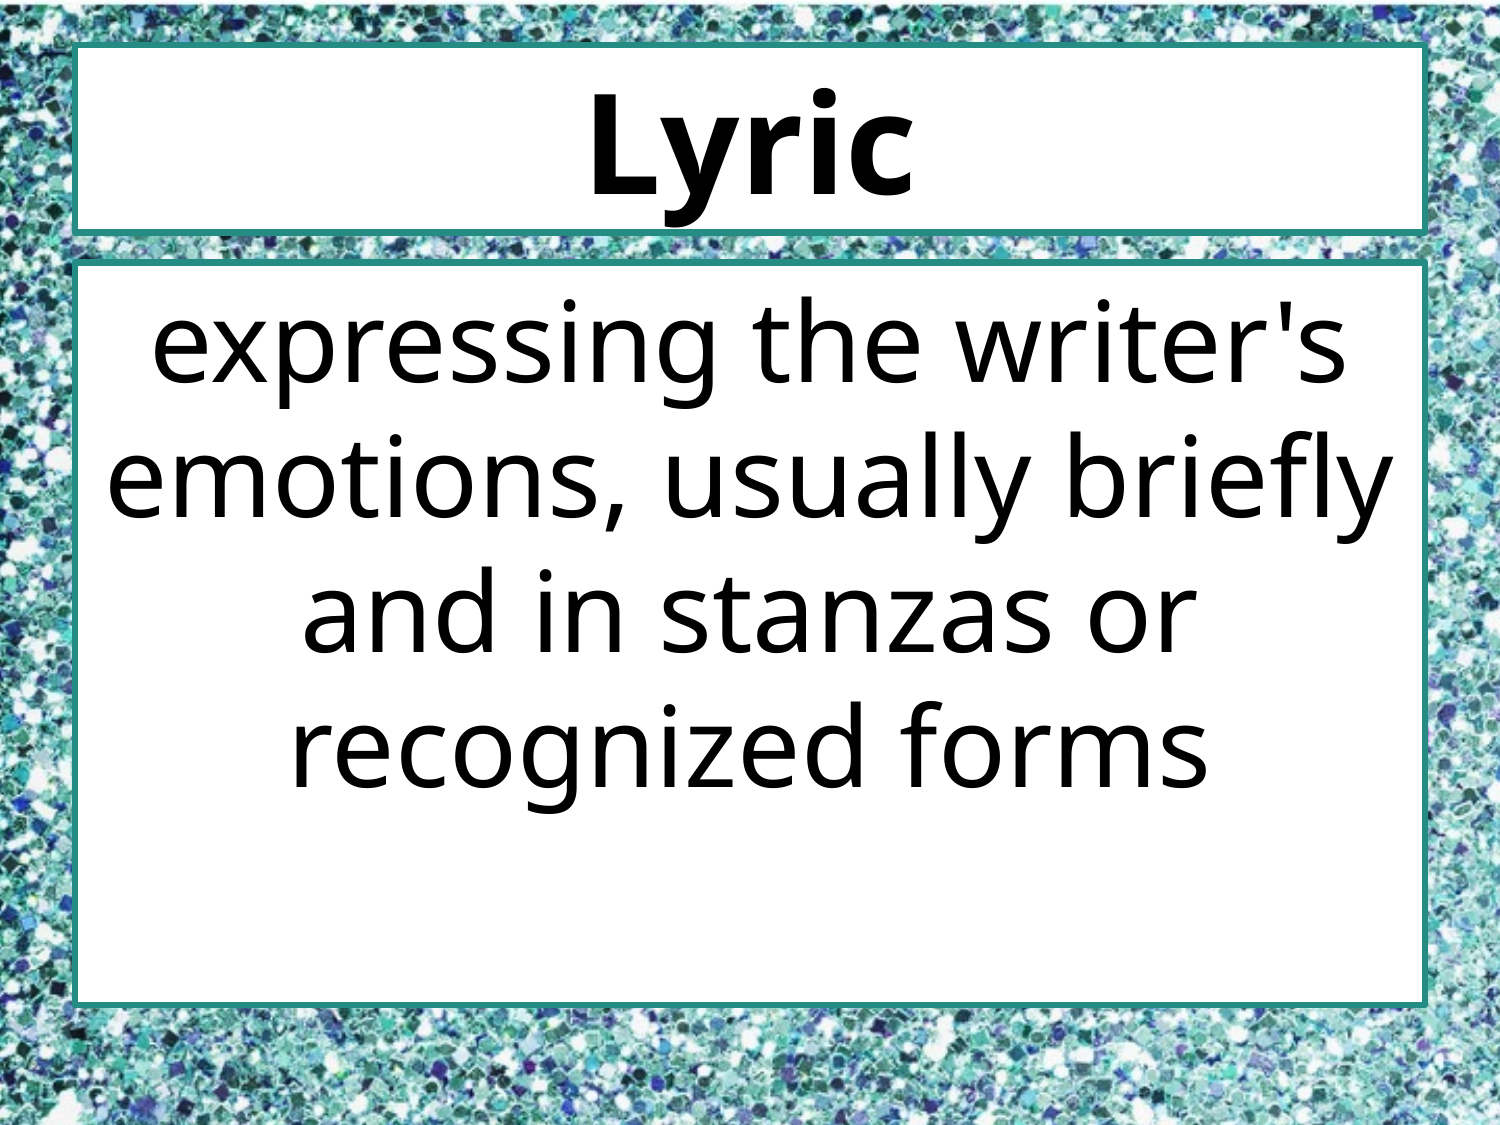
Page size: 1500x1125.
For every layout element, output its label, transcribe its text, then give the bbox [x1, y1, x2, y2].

list expressing the writer's emotions, usually briefly and in stanzas or recognized forms [72, 259, 1428, 1008]
title Lyric [72, 42, 1428, 236]
picture [0, 0, 1500, 1125]
